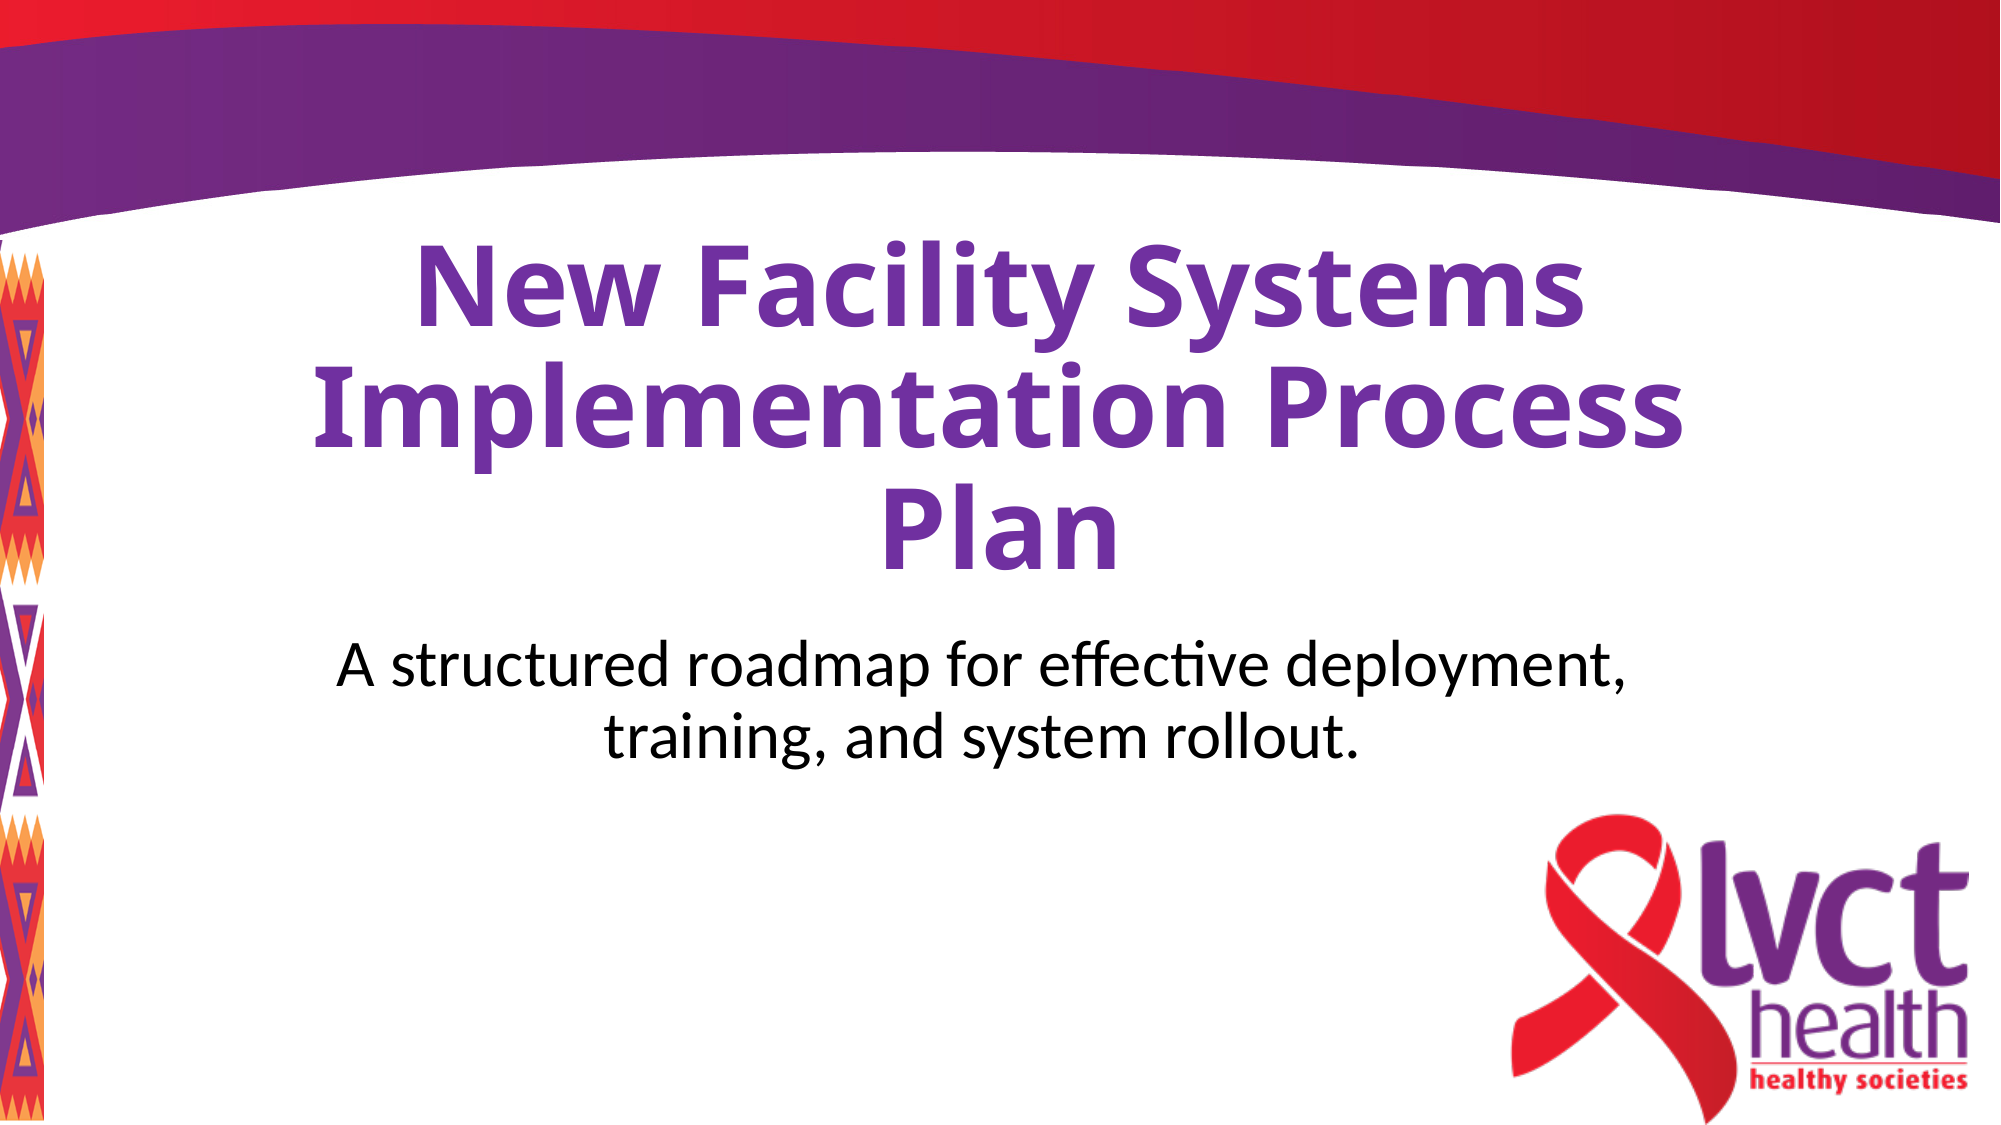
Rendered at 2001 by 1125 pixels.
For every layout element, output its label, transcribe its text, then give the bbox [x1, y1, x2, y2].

picture [1509, 805, 1969, 1125]
title New Facility Systems Implementation Process Plan [249, 320, 1750, 602]
picture [0, 0, 2000, 1125]
subtitle A structured roadmap for effective deployment, training, and system rollout. [233, 621, 1733, 791]
